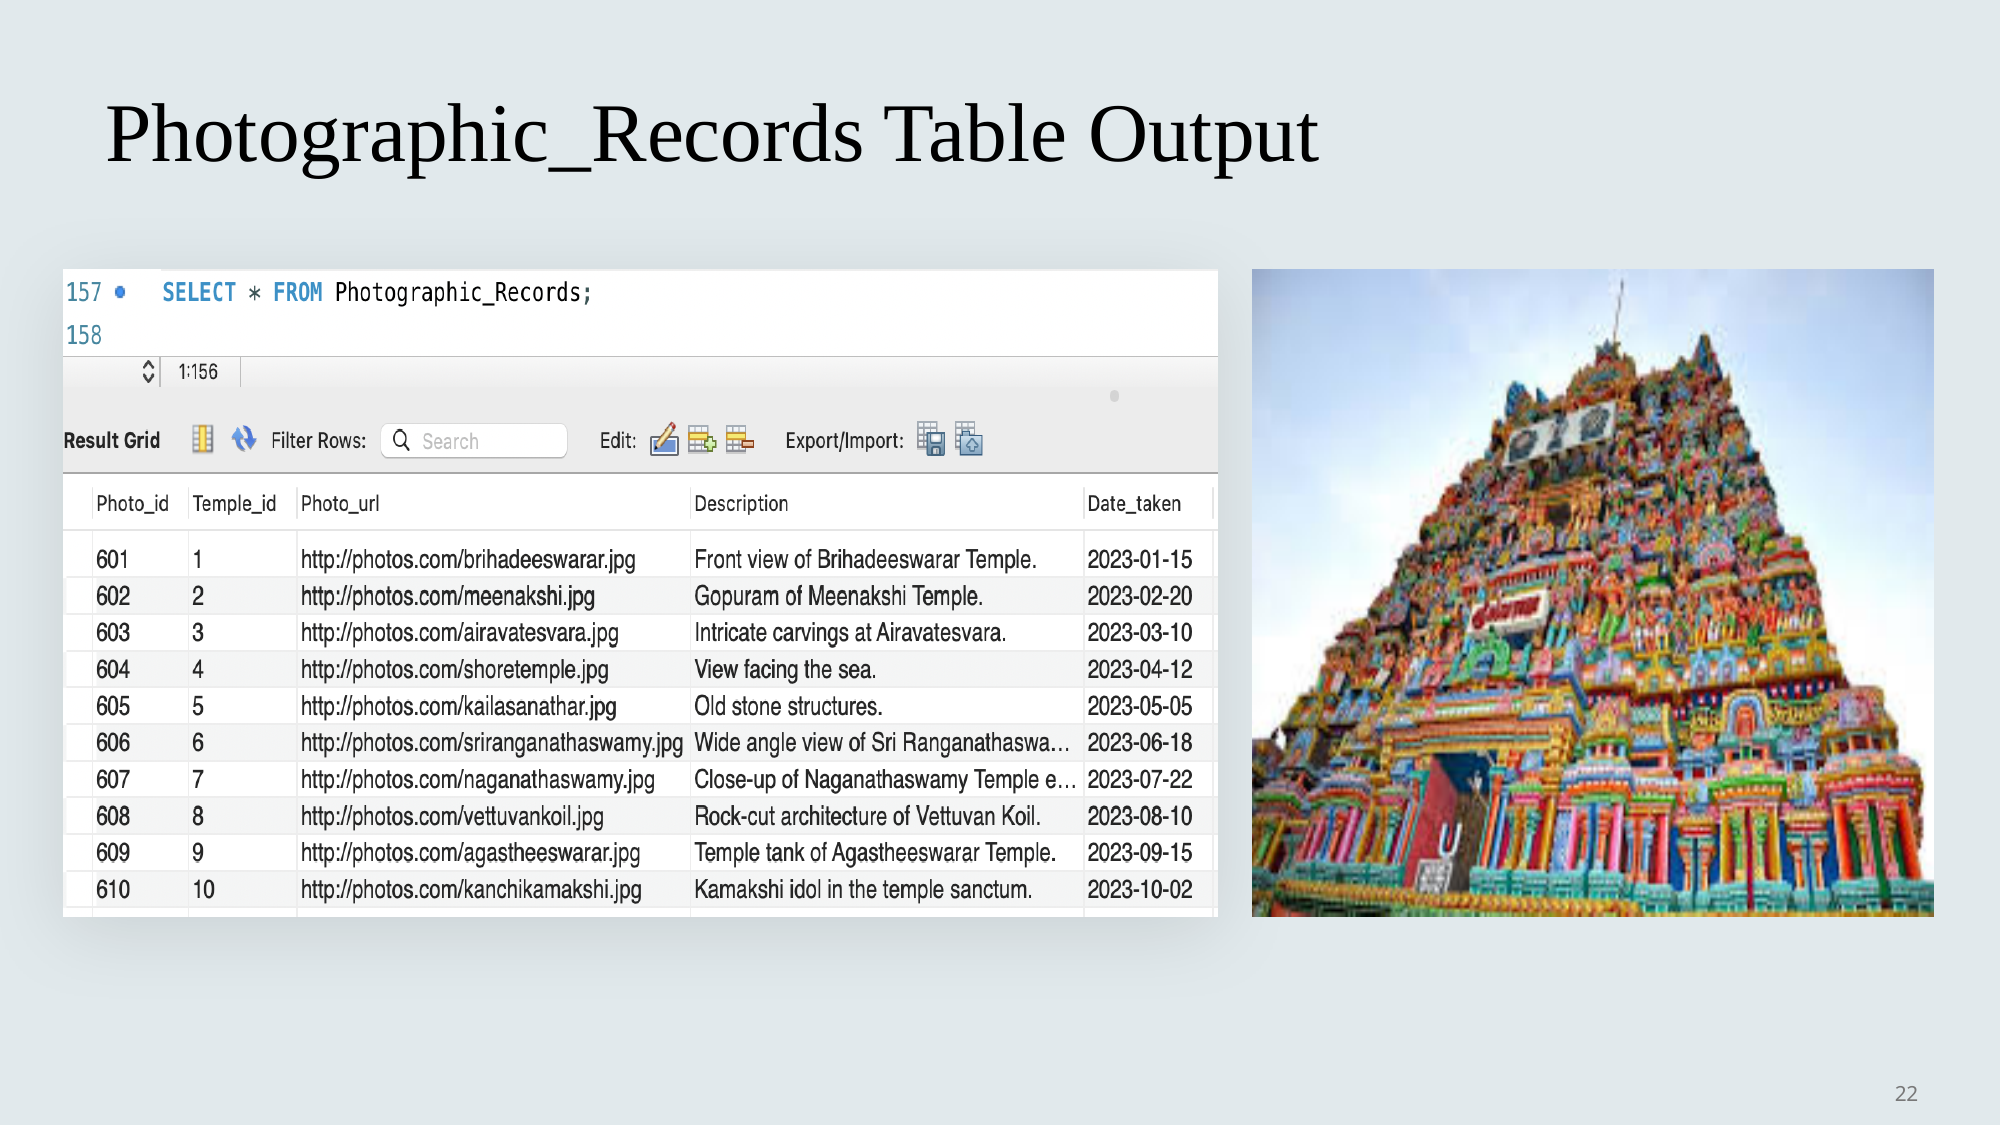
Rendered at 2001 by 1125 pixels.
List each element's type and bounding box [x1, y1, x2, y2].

text_box [0, 0, 2000, 1125]
picture [63, 269, 1218, 918]
picture [1252, 269, 1934, 918]
